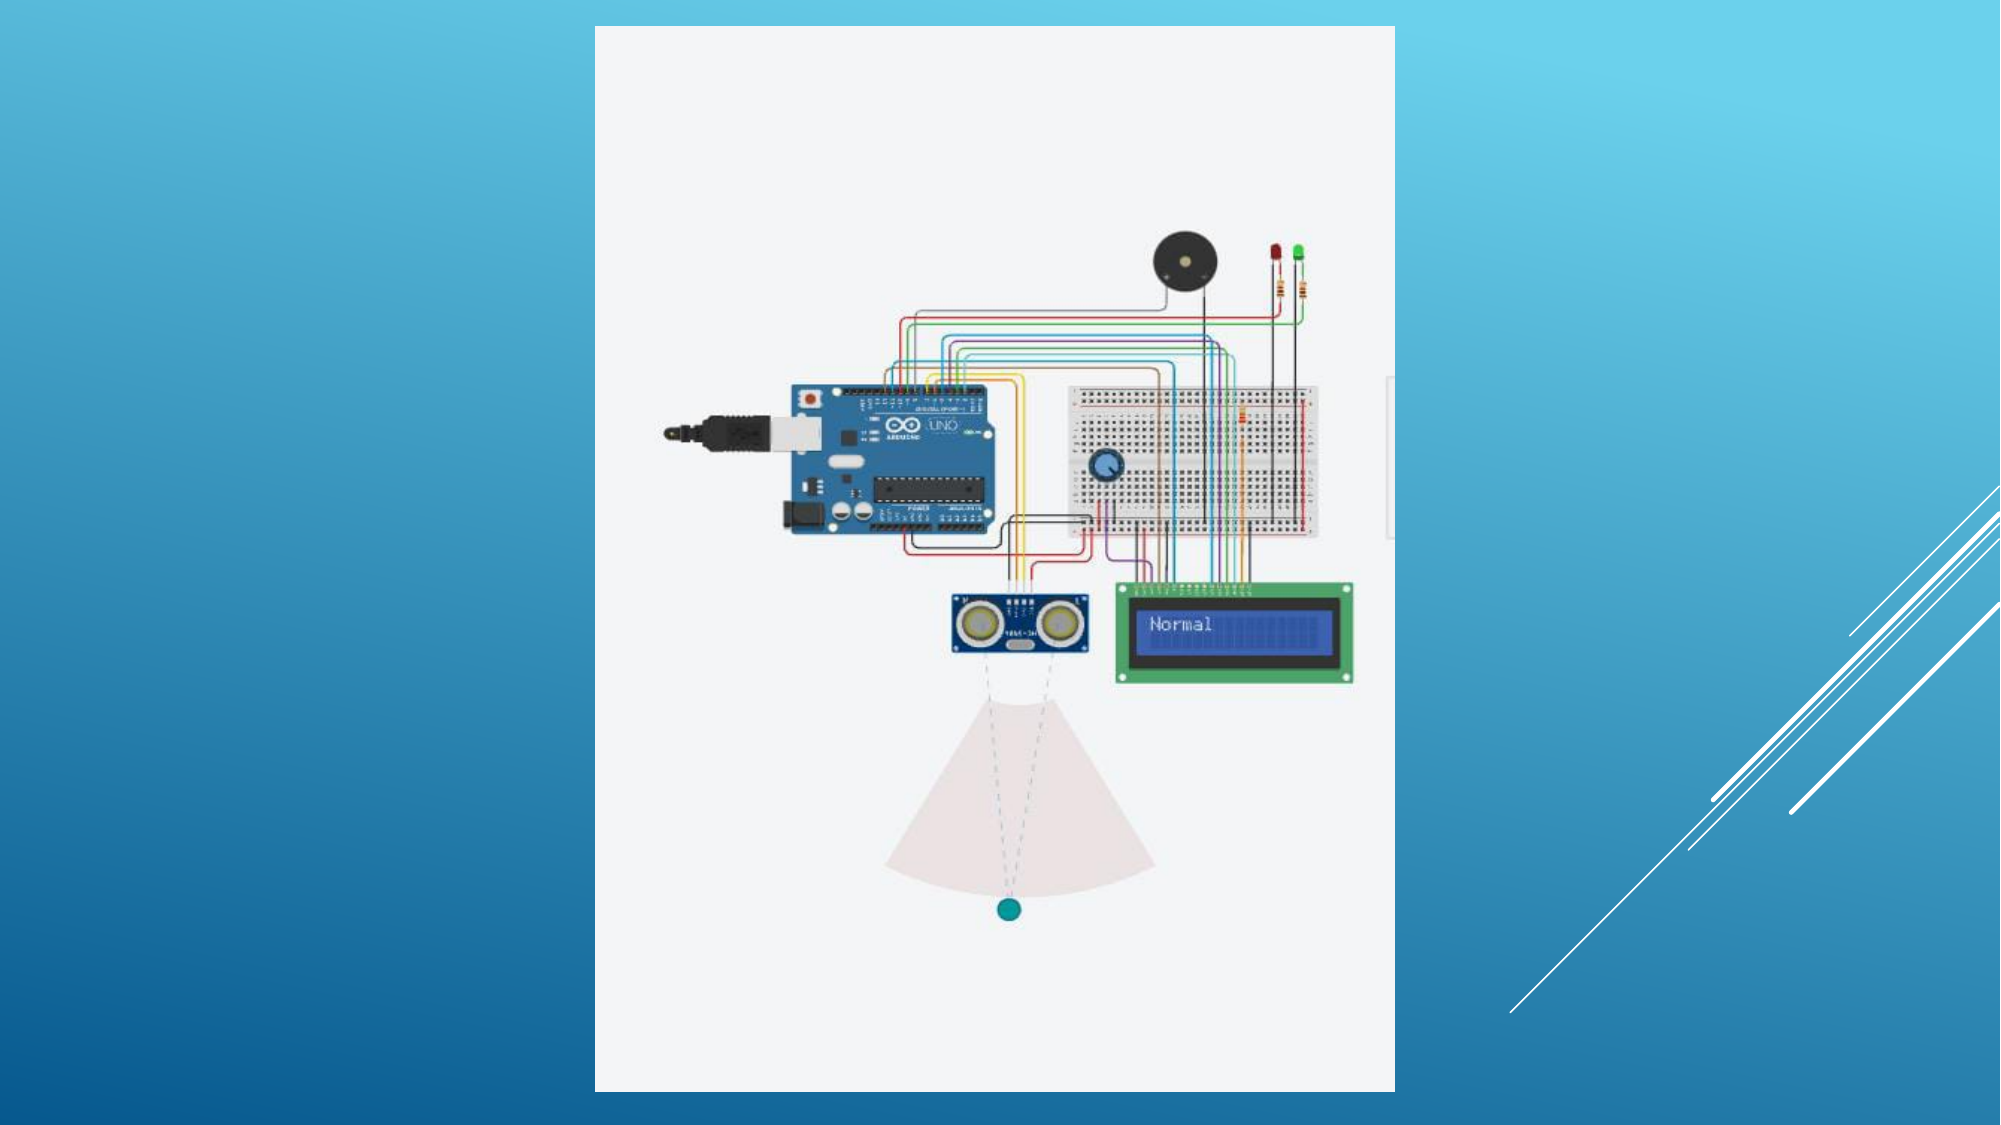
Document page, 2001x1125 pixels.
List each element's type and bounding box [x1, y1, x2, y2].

picture [595, 26, 1395, 1092]
